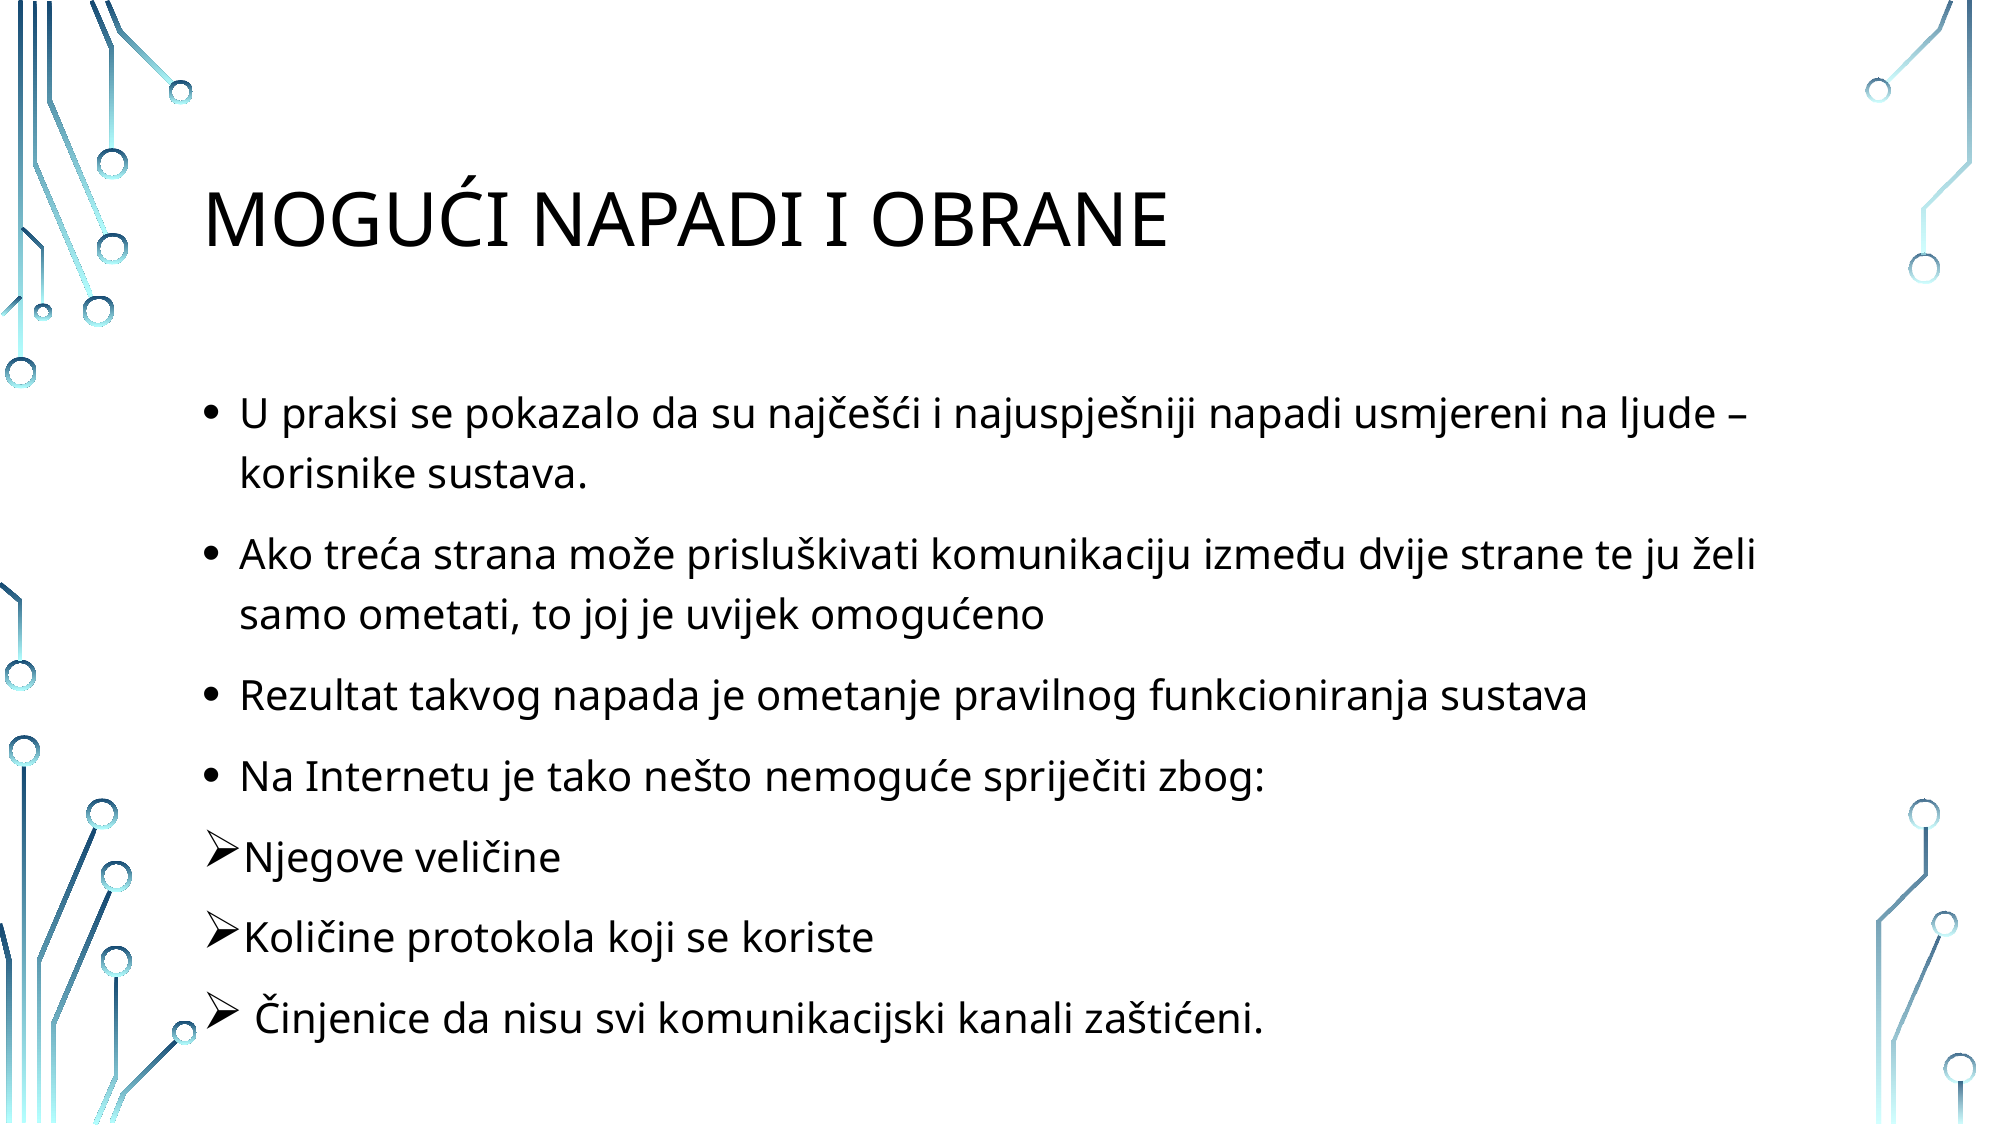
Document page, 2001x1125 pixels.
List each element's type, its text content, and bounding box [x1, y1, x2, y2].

title Mogući napadi i obrane [187, 101, 1813, 344]
list U praksi se pokazalo da su najčešći i najuspješniji napadi usmjereni na ljude – korisnike sustava. Ako treća strana može prisluškivati komunikaciju između dvije strane te ju želi samo ometati, to joj je uvijek omogućeno Rezultat takvog napada je ometanje pravilnog funkcioniranja sustava Na Internetu je tako nešto nemoguće spriječiti zbog: Njegove veličine Količine protokola koji se koriste Činjenice da nisu svi komunikacijski kanali zaštićeni. [187, 369, 1813, 1079]
